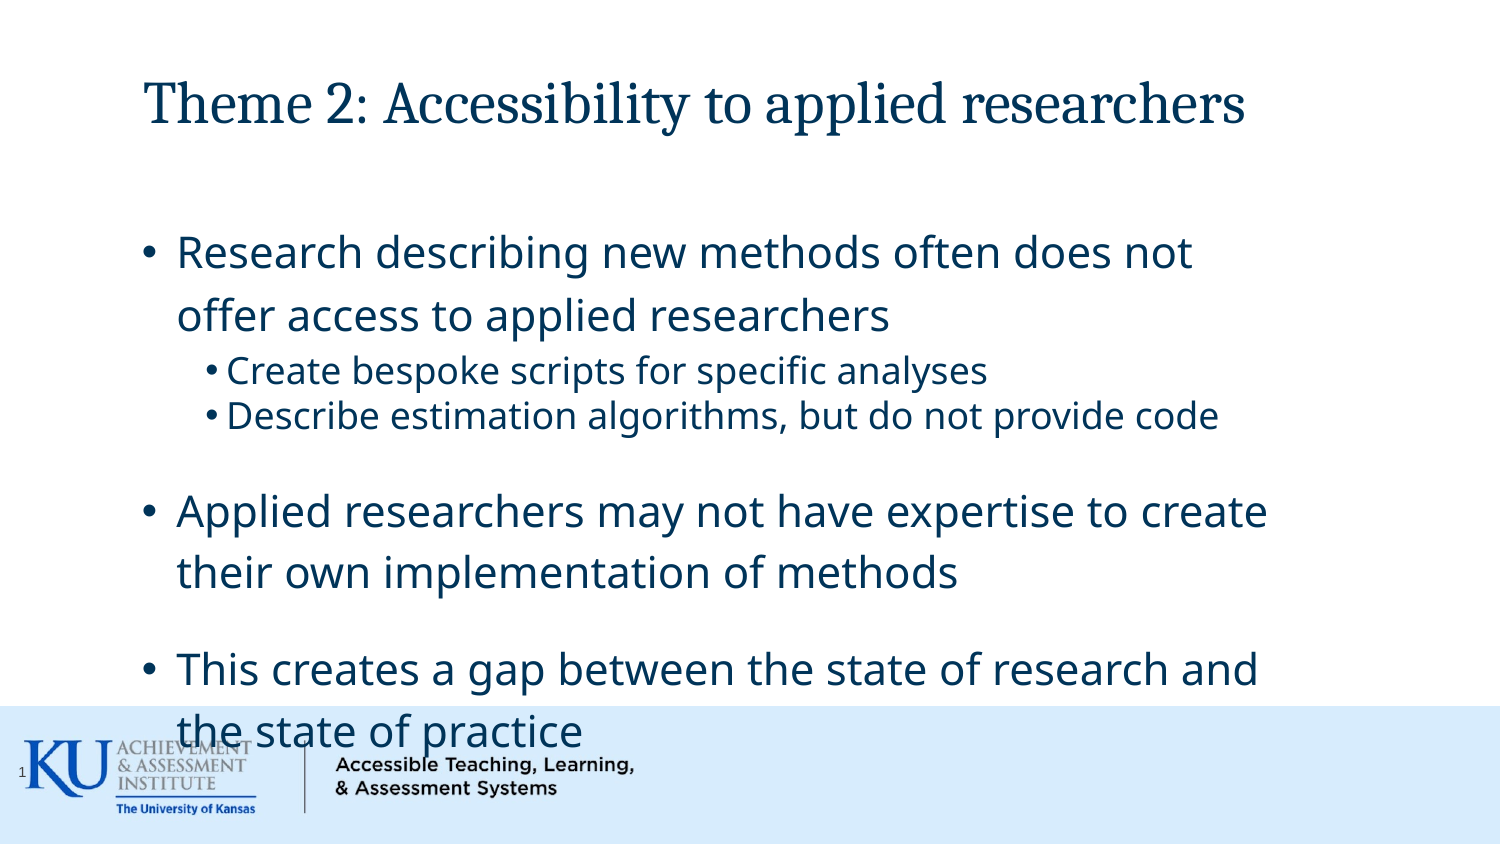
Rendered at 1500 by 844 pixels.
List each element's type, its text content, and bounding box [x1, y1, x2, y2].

text_box Research describing new methods often does not offer access to applied researchers Create bespoke scripts for specific analyses Describe estimation algorithms, but do not provide code Applied researchers may not have expertise to create their own implementation of methods This creates a gap between the state of research and the state of practice [140, 211, 1320, 756]
slide_number ‹#› [14, 762, 40, 844]
picture [0, 706, 1500, 844]
title Theme 2: Accessibility to applied researchers [140, 60, 1343, 204]
